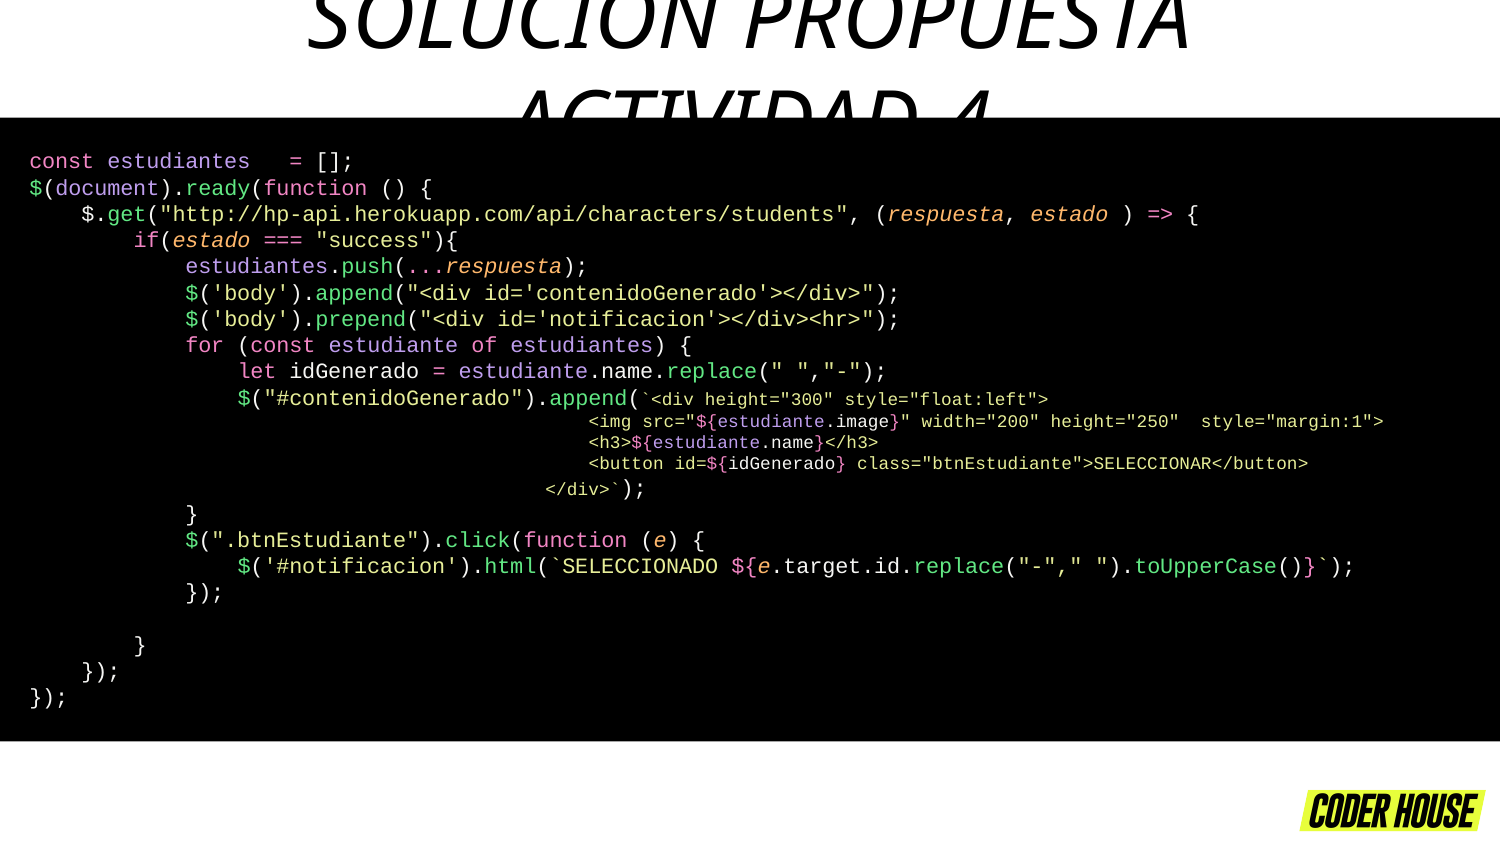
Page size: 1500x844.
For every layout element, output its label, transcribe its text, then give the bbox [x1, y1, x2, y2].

text_box const estudiantes = []; $(document).ready(function () { $.get("http://hp-api.herokuapp.com/api/characters/students", (respuesta, estado ) => { if(estado === "success"){ estudiantes.push(...respuesta); $('body').append("<div id='contenidoGenerado'></div>"); $('body').prepend("<div id='notificacion'></div><hr>"); for (const estudiante of estudiantes) { let idGenerado = estudiante.name.replace(" ","-"); $("#contenidoGenerado").append(`<div height="300" style="float:left"> <img src="${estudiante.image}" width="200" height="250" style="margin:1"> <h3>${estudiante.name}</h3> <button id=${idGenerado} class="btnEstudiante">SELECCIONAR</button> </div>`); } $(".btnEstudiante").click(function (e) { $('#notificacion').html(`SELECCIONADO ${e.target.id.replace("-"," ").toUpperCase()}`); }); } }); }); [0, 117, 1500, 742]
picture [1294, 783, 1491, 838]
text_box SOLUCIÓN PROPUESTA ACTIVIDAD 4 [109, 7, 1391, 117]
